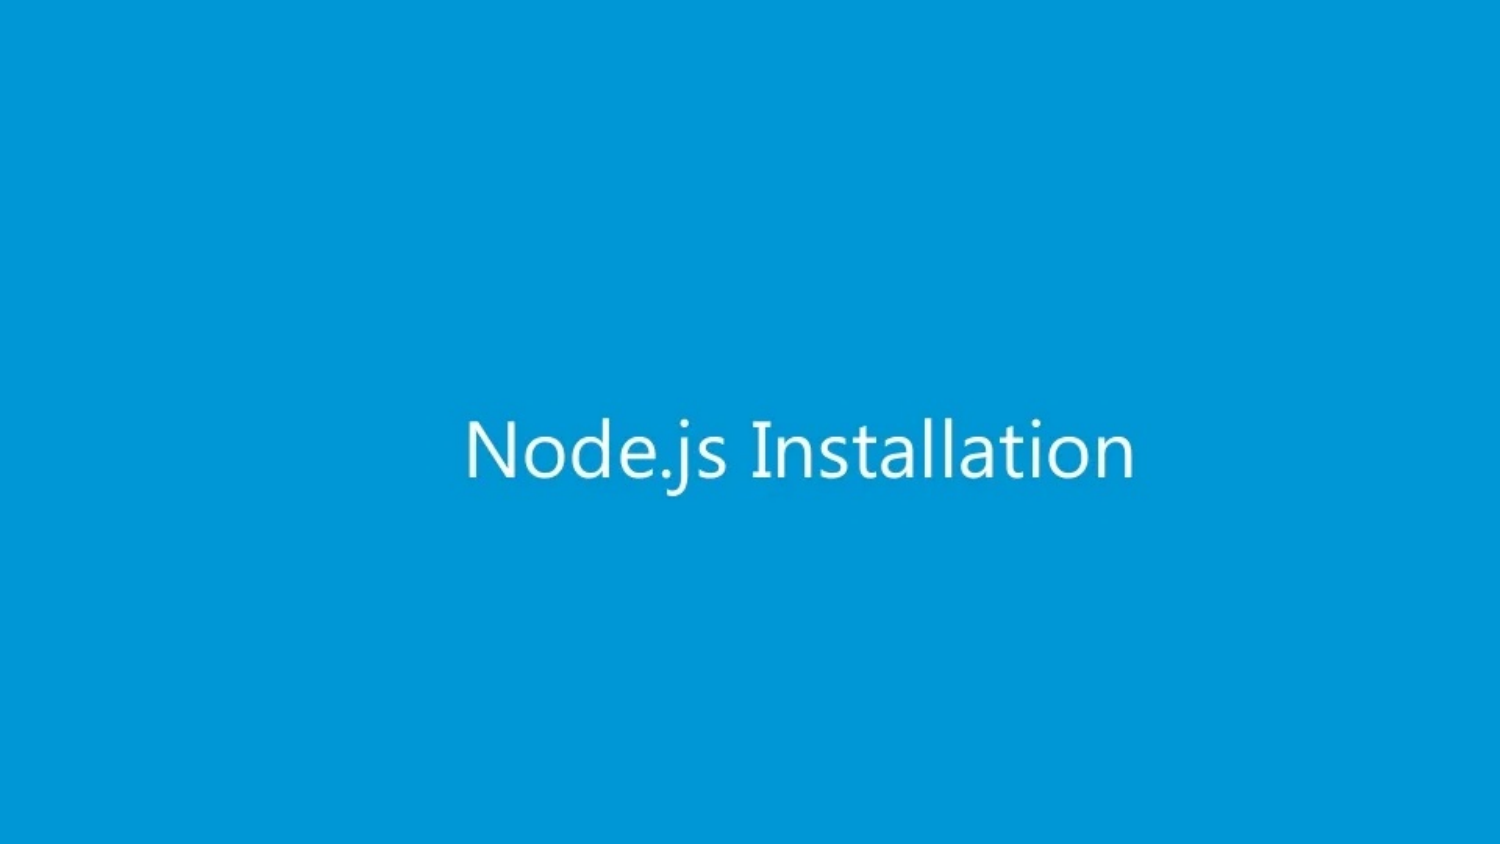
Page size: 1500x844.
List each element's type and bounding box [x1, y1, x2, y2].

picture [999, 425, 1025, 480]
picture [661, 468, 672, 479]
picture [820, 435, 849, 480]
picture [698, 435, 727, 481]
picture [752, 420, 814, 479]
picture [679, 418, 690, 429]
picture [923, 417, 933, 479]
picture [467, 420, 517, 479]
picture [619, 436, 657, 480]
picture [524, 417, 611, 480]
picture [666, 436, 690, 497]
picture [1096, 435, 1133, 479]
picture [1031, 418, 1041, 428]
picture [943, 416, 955, 478]
picture [959, 435, 995, 479]
picture [852, 426, 915, 479]
picture [1030, 436, 1041, 478]
picture [1047, 435, 1090, 480]
